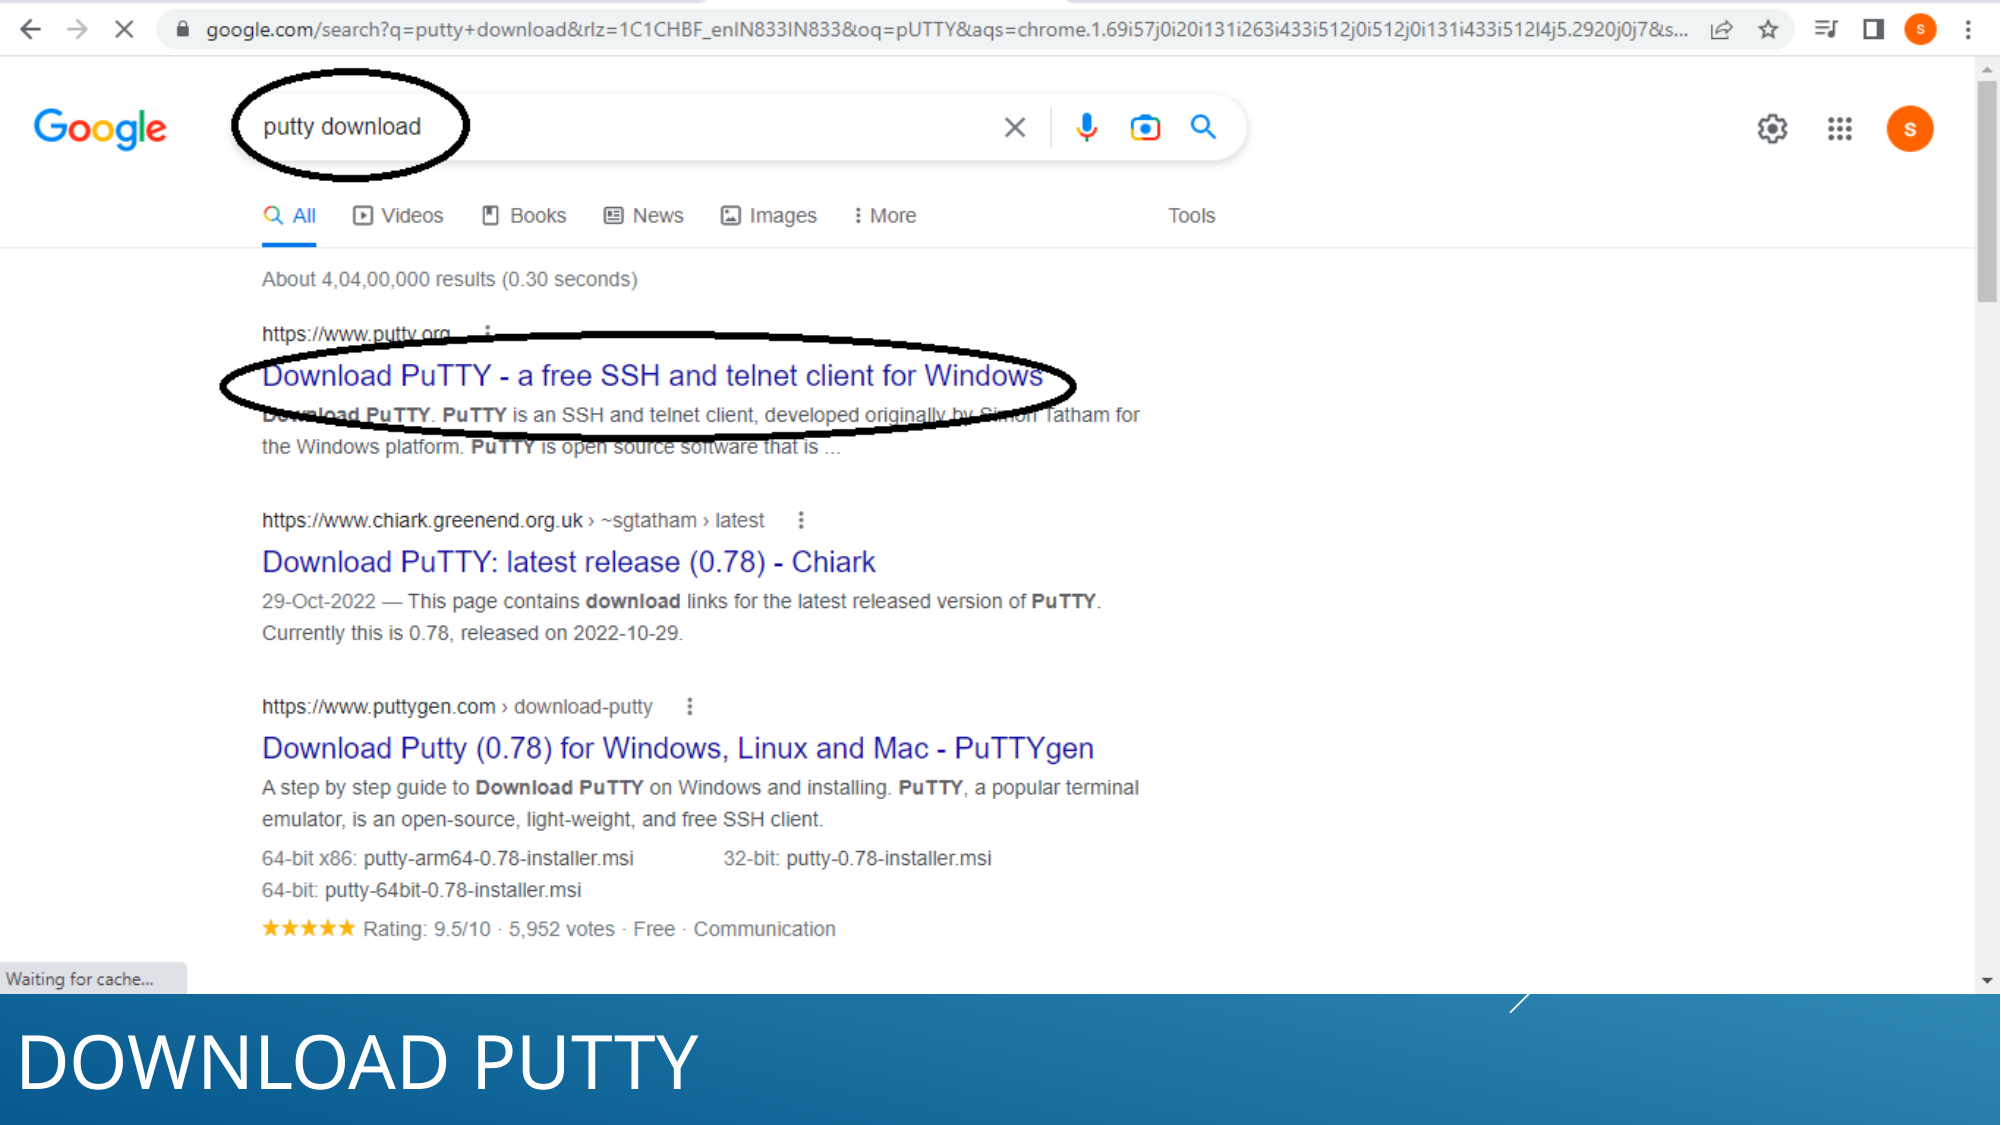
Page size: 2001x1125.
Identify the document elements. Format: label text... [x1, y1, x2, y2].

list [0, 0, 2000, 994]
title Download putty [0, 994, 2000, 1125]
